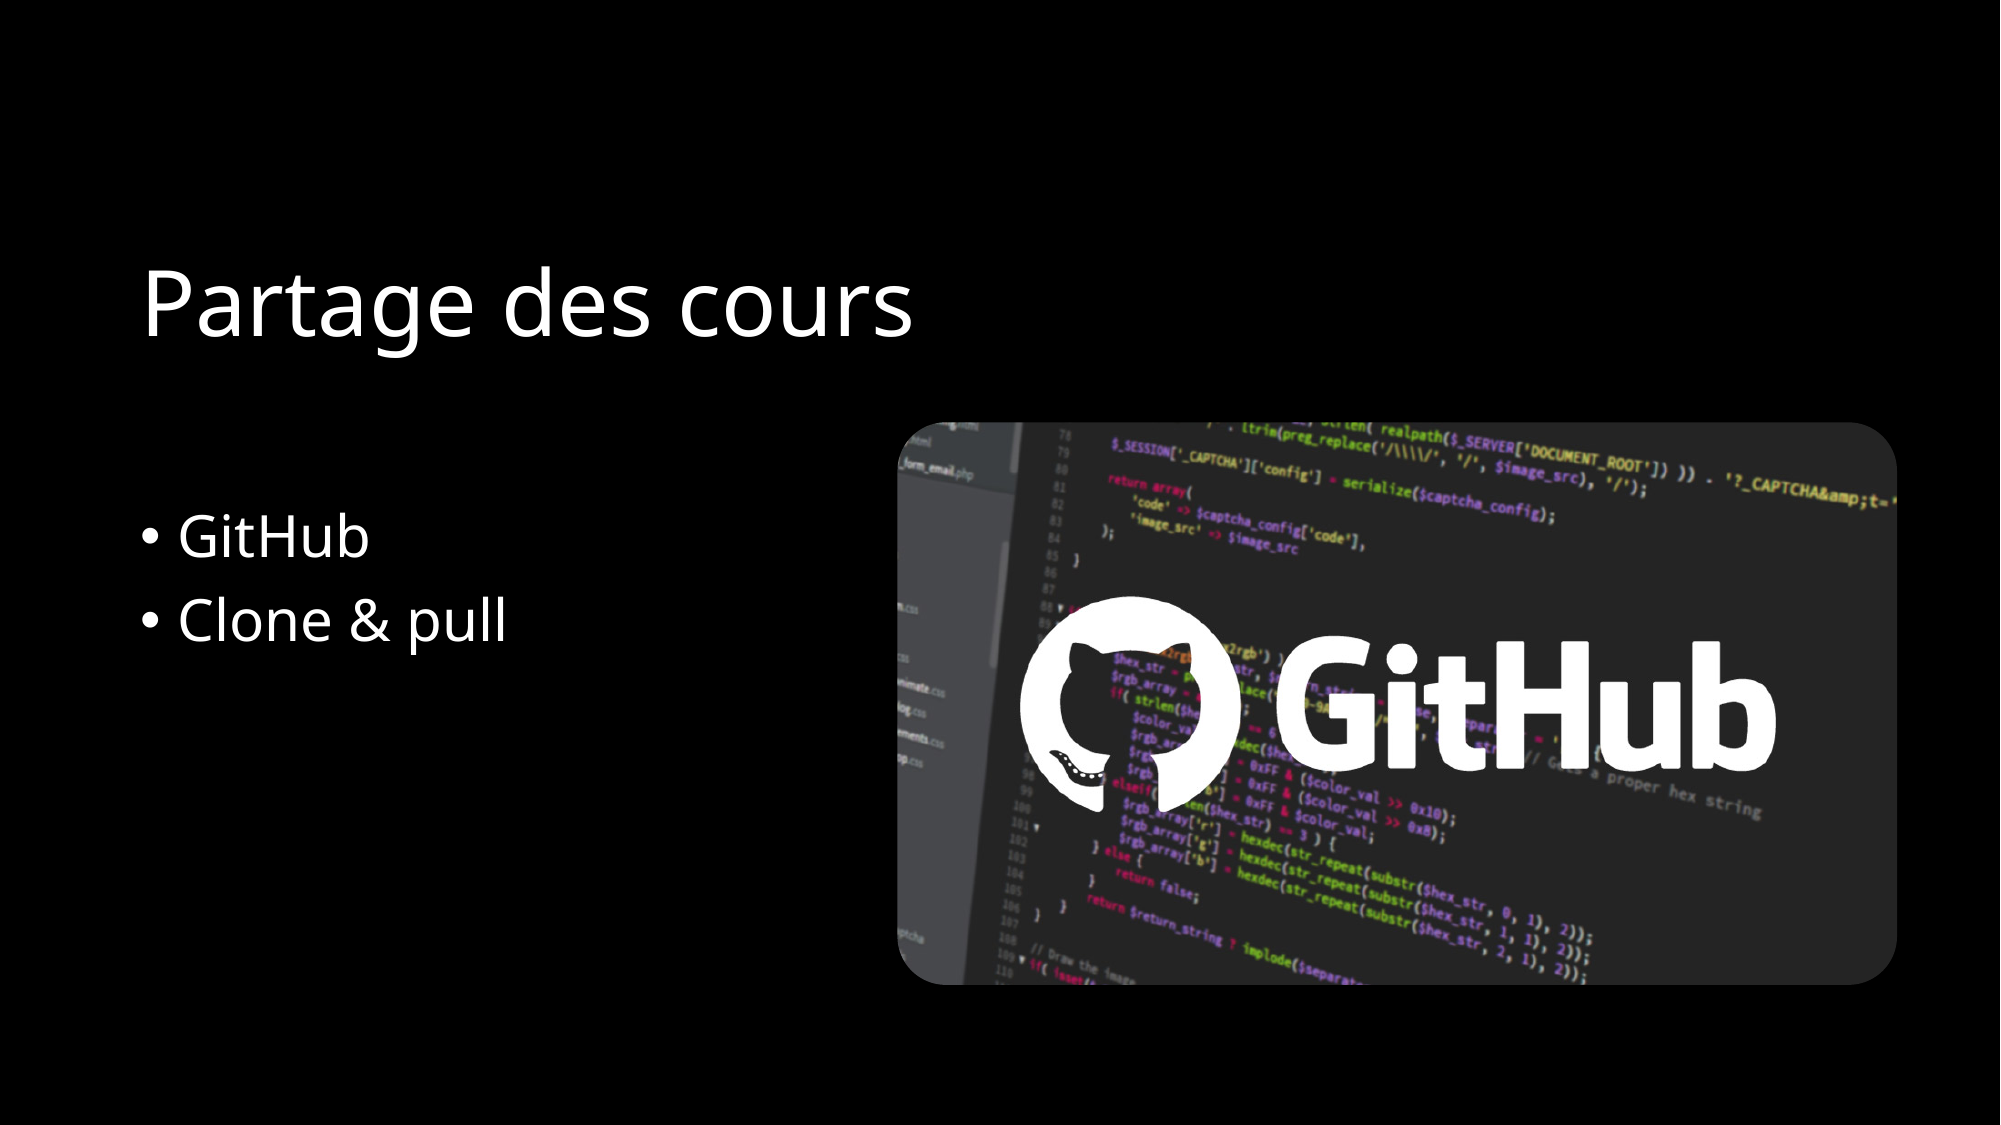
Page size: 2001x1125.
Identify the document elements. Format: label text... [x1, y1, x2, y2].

title Partage des cours [125, 249, 1625, 458]
picture [897, 422, 1898, 985]
list GitHub Clone & pull [125, 500, 1875, 1000]
